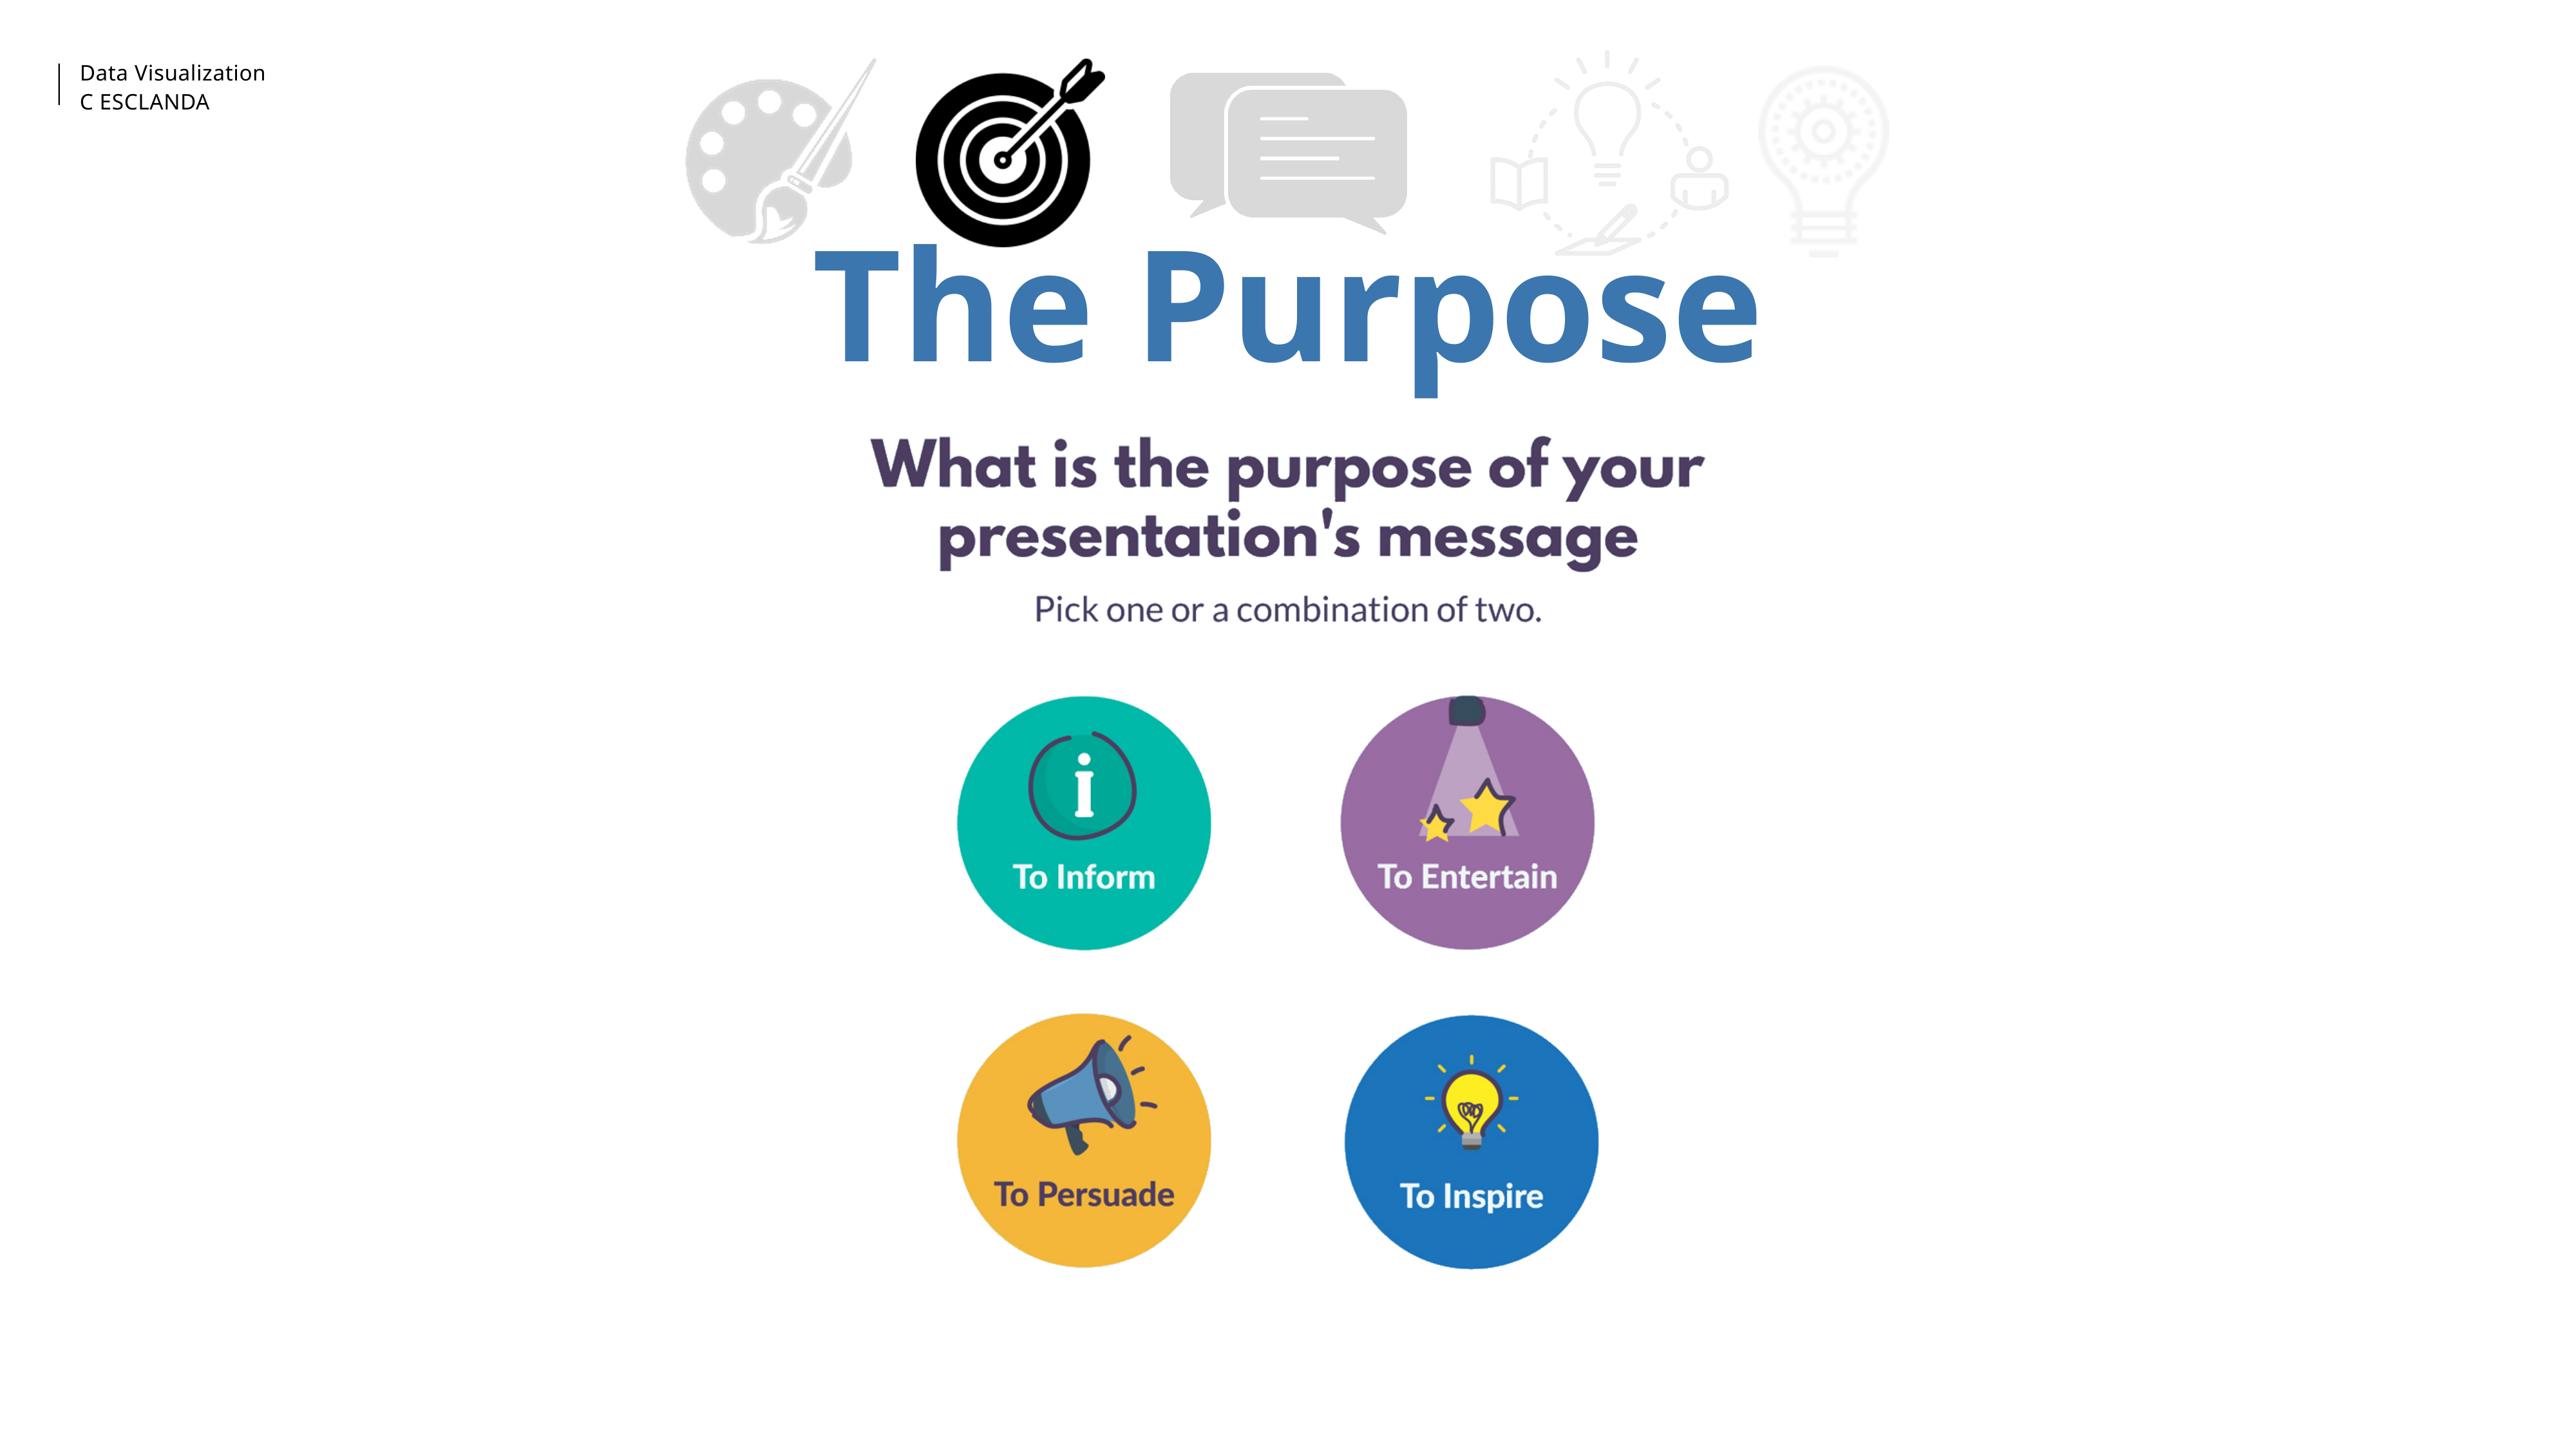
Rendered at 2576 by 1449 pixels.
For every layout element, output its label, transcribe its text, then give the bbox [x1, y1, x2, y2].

text_box The Purpose [638, 202, 1938, 397]
picture [1130, 0, 1918, 323]
picture [625, 21, 1105, 285]
picture [684, 390, 1892, 1341]
